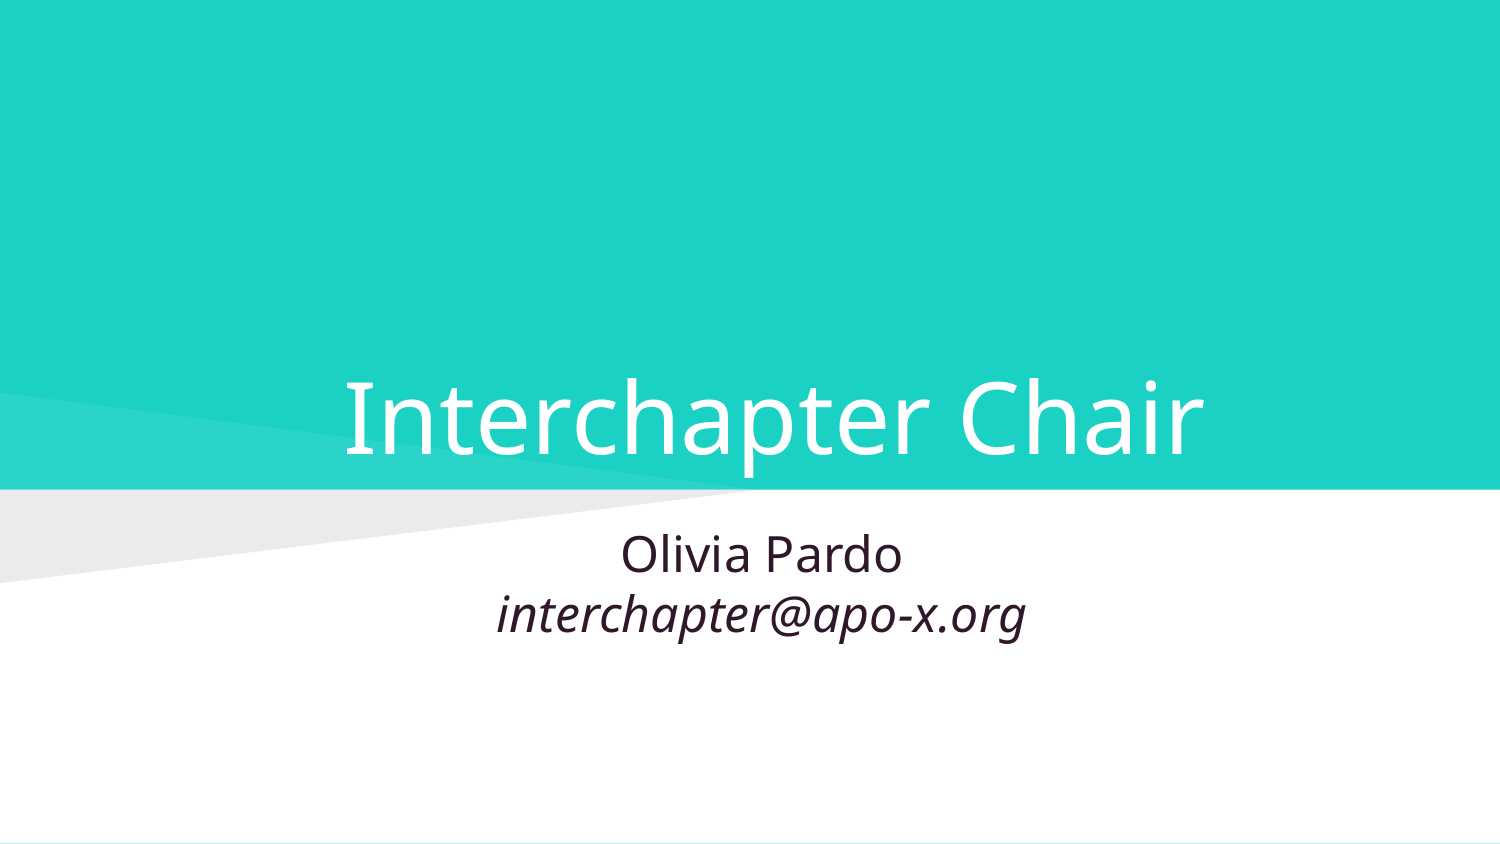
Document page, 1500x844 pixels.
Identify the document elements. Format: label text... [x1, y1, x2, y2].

title Interchapter Chair [112, 286, 1388, 490]
subtitle Olivia Pardo interchapter@apo-x.org [112, 507, 1388, 617]
